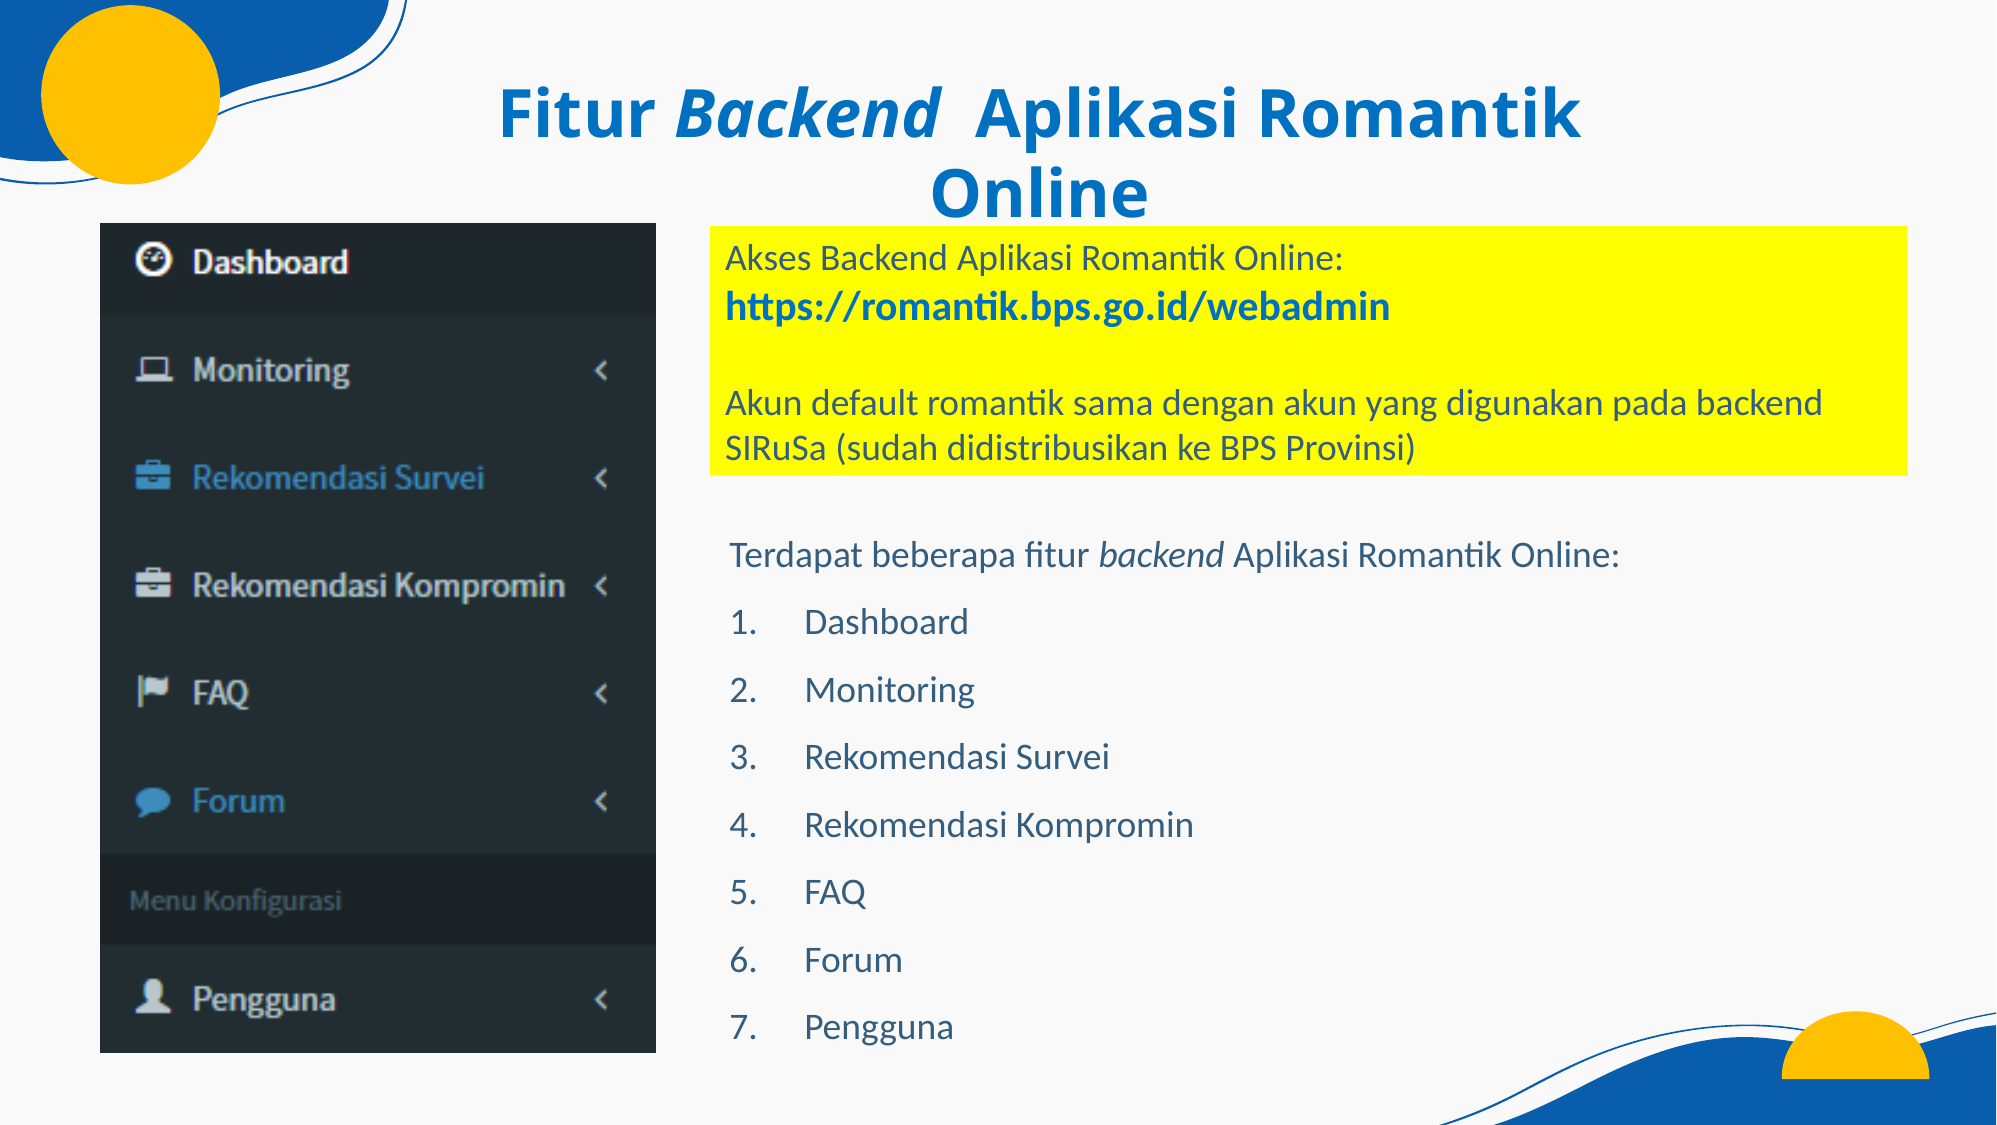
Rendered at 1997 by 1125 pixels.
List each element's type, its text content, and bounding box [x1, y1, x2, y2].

text_box Akses Backend Aplikasi Romantik Online: https://romantik.bps.go.id/webadmin Akun default romantik sama dengan akun yang digunakan pada backend SIRuSa (sudah didistribusikan ke BPS Provinsi) [710, 226, 1908, 476]
picture [100, 223, 656, 1054]
text_box Terdapat beberapa fitur backend Aplikasi Romantik Online: Dashboard Monitoring Rekomendasi Survei Rekomendasi Kompromin FAQ Forum Pengguna [714, 499, 1956, 1055]
text_box Fitur Backend Aplikasi Romantik Online [407, 63, 1673, 239]
